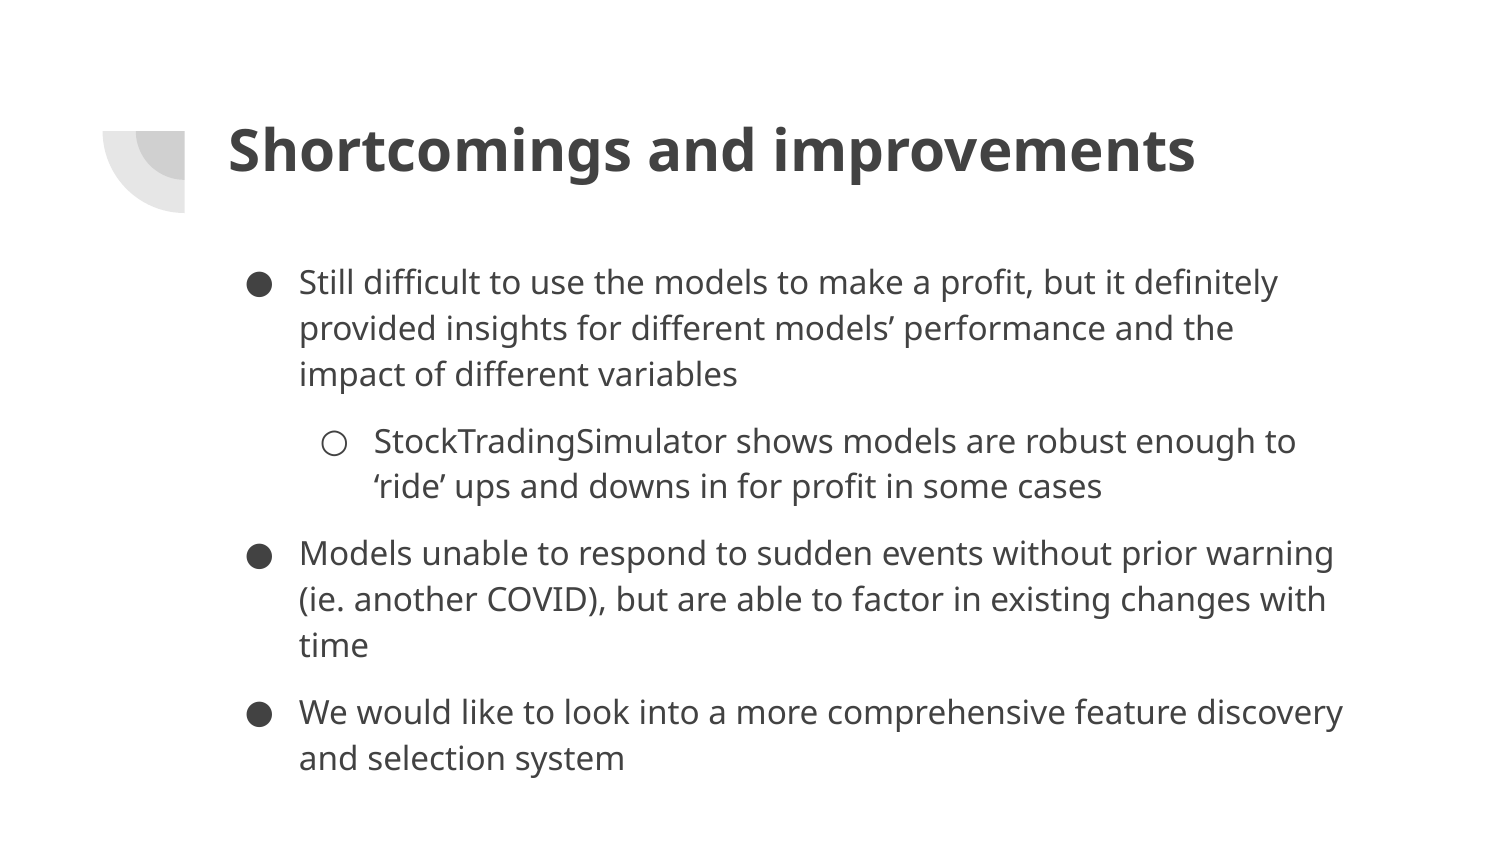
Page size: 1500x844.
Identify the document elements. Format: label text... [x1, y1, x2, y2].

list Still difficult to use the models to make a profit, but it definitely provided insights for different models’ performance and the impact of different variables StockTradingSimulator shows models are robust enough to ‘ride’ ups and downs in for profit in some cases Models unable to respond to sudden events without prior warning (ie. another COVID), but are able to factor in existing changes with time We would like to look into a more comprehensive feature discovery and selection system [208, 240, 1363, 796]
title Shortcomings and improvements [213, 98, 1368, 263]
